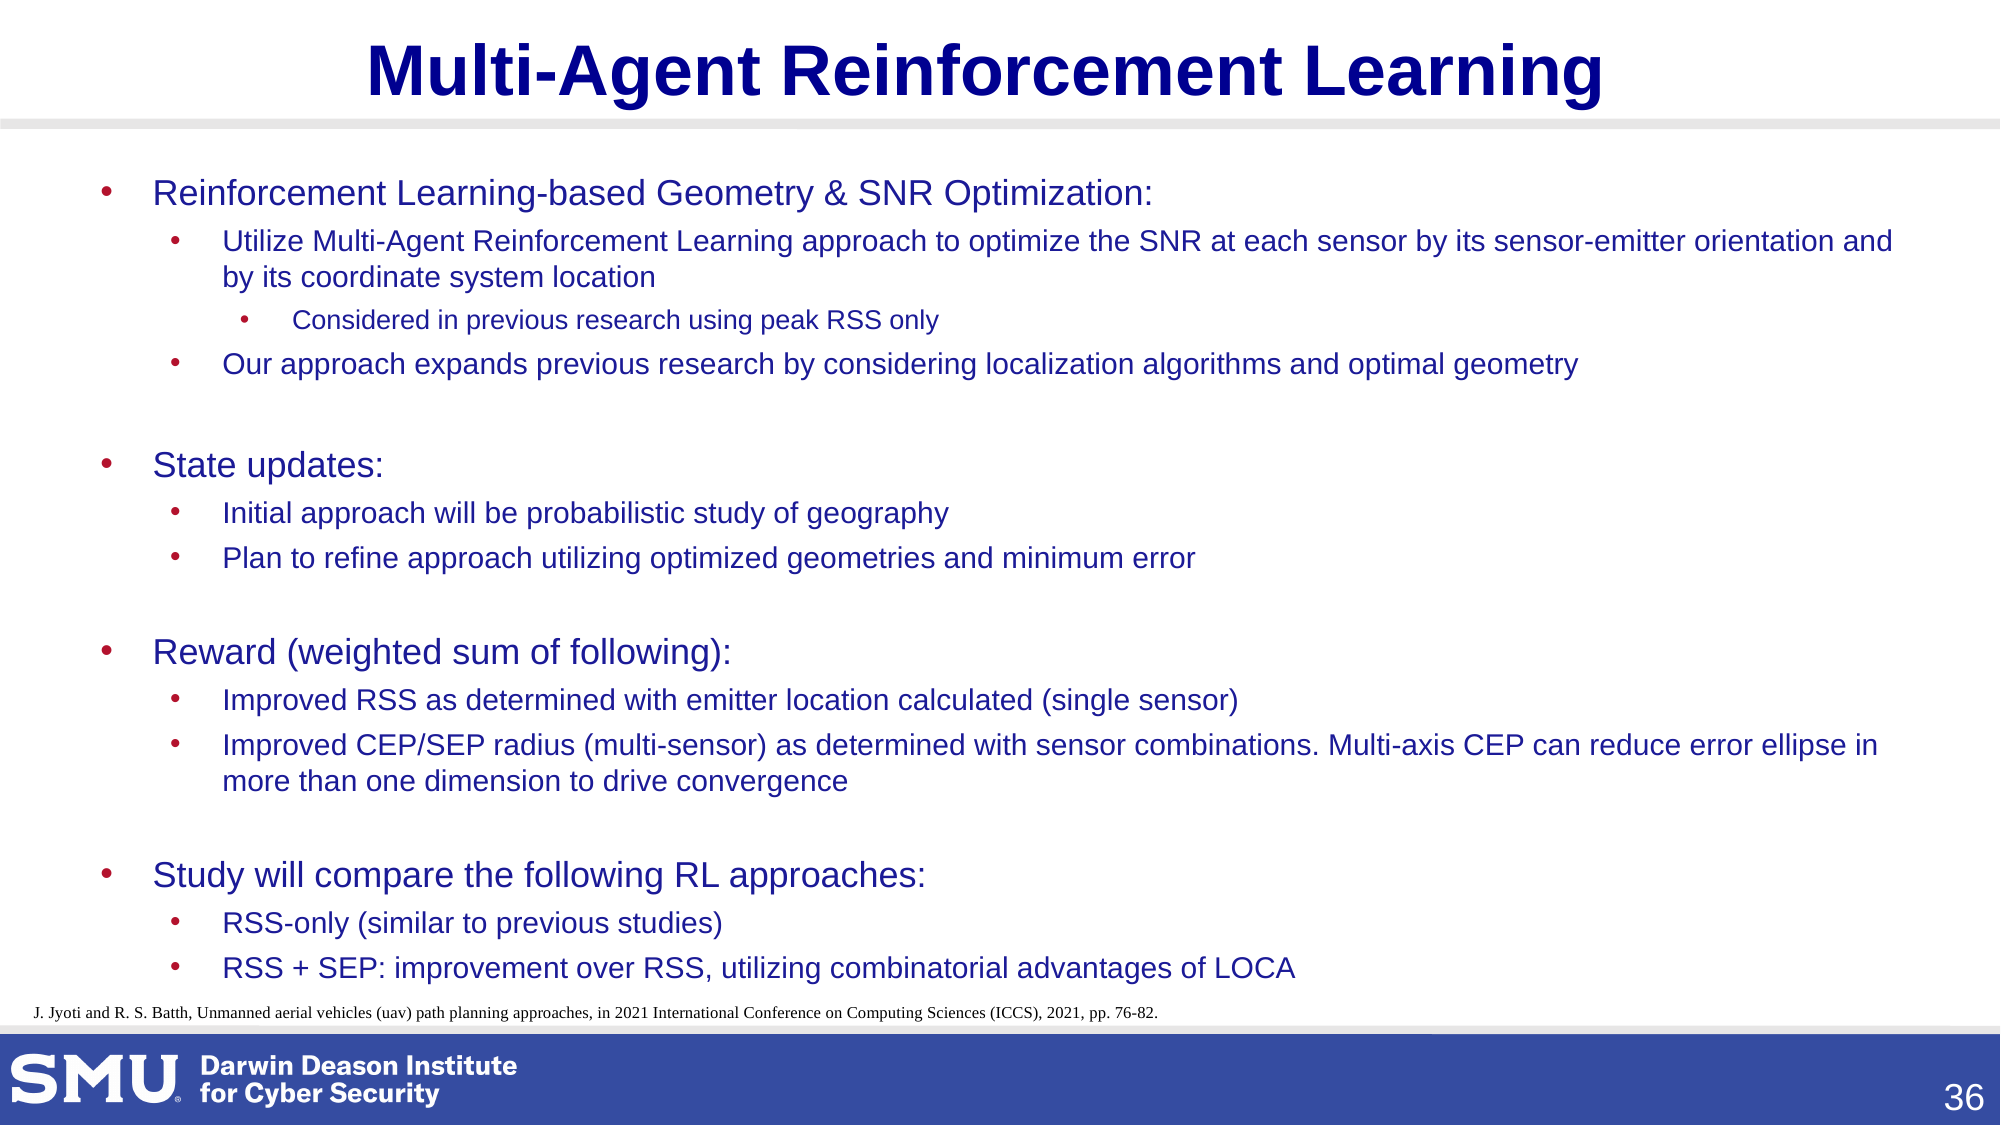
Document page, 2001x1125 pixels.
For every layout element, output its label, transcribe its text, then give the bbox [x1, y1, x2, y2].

text_box Multi-Agent Reinforcement Learning [11, 16, 1983, 117]
subtitle Reinforcement Learning-based Geometry & SNR Optimization: Utilize Multi-Agent Reinforcement Learning approach to optimize the SNR at each sensor by its sensor-emitter orientation and by its coordinate system location Considered in previous research using peak RSS only Our approach expands previous research by considering localization algorithms and optimal geometry State updates: Initial approach will be probabilistic study of geography Plan to refine approach utilizing optimized geometries and minimum error Reward (weighted sum of following): Improved RSS as determined with emitter location calculated (single sensor) Improved CEP/SEP radius (multi-sensor) as determined with sensor combinations. Multi-axis CEP can reduce error ellipse in more than one dimension to drive convergence Study will compare the following RL approaches: RSS-only (similar to previous studies) RSS + SEP: improvement over RSS, utilizing combinatorial advantages of LOCA [85, 162, 1935, 997]
slide_number 36 [1550, 1065, 2000, 1125]
picture [4, 1051, 519, 1108]
text_box J. Jyoti and R. S. Batth, Unmanned aerial vehicles (uav) path planning approaches, in 2021 International Conference on Computing Sciences (ICCS), 2021, pp. 76-82. [0, 995, 1384, 1030]
